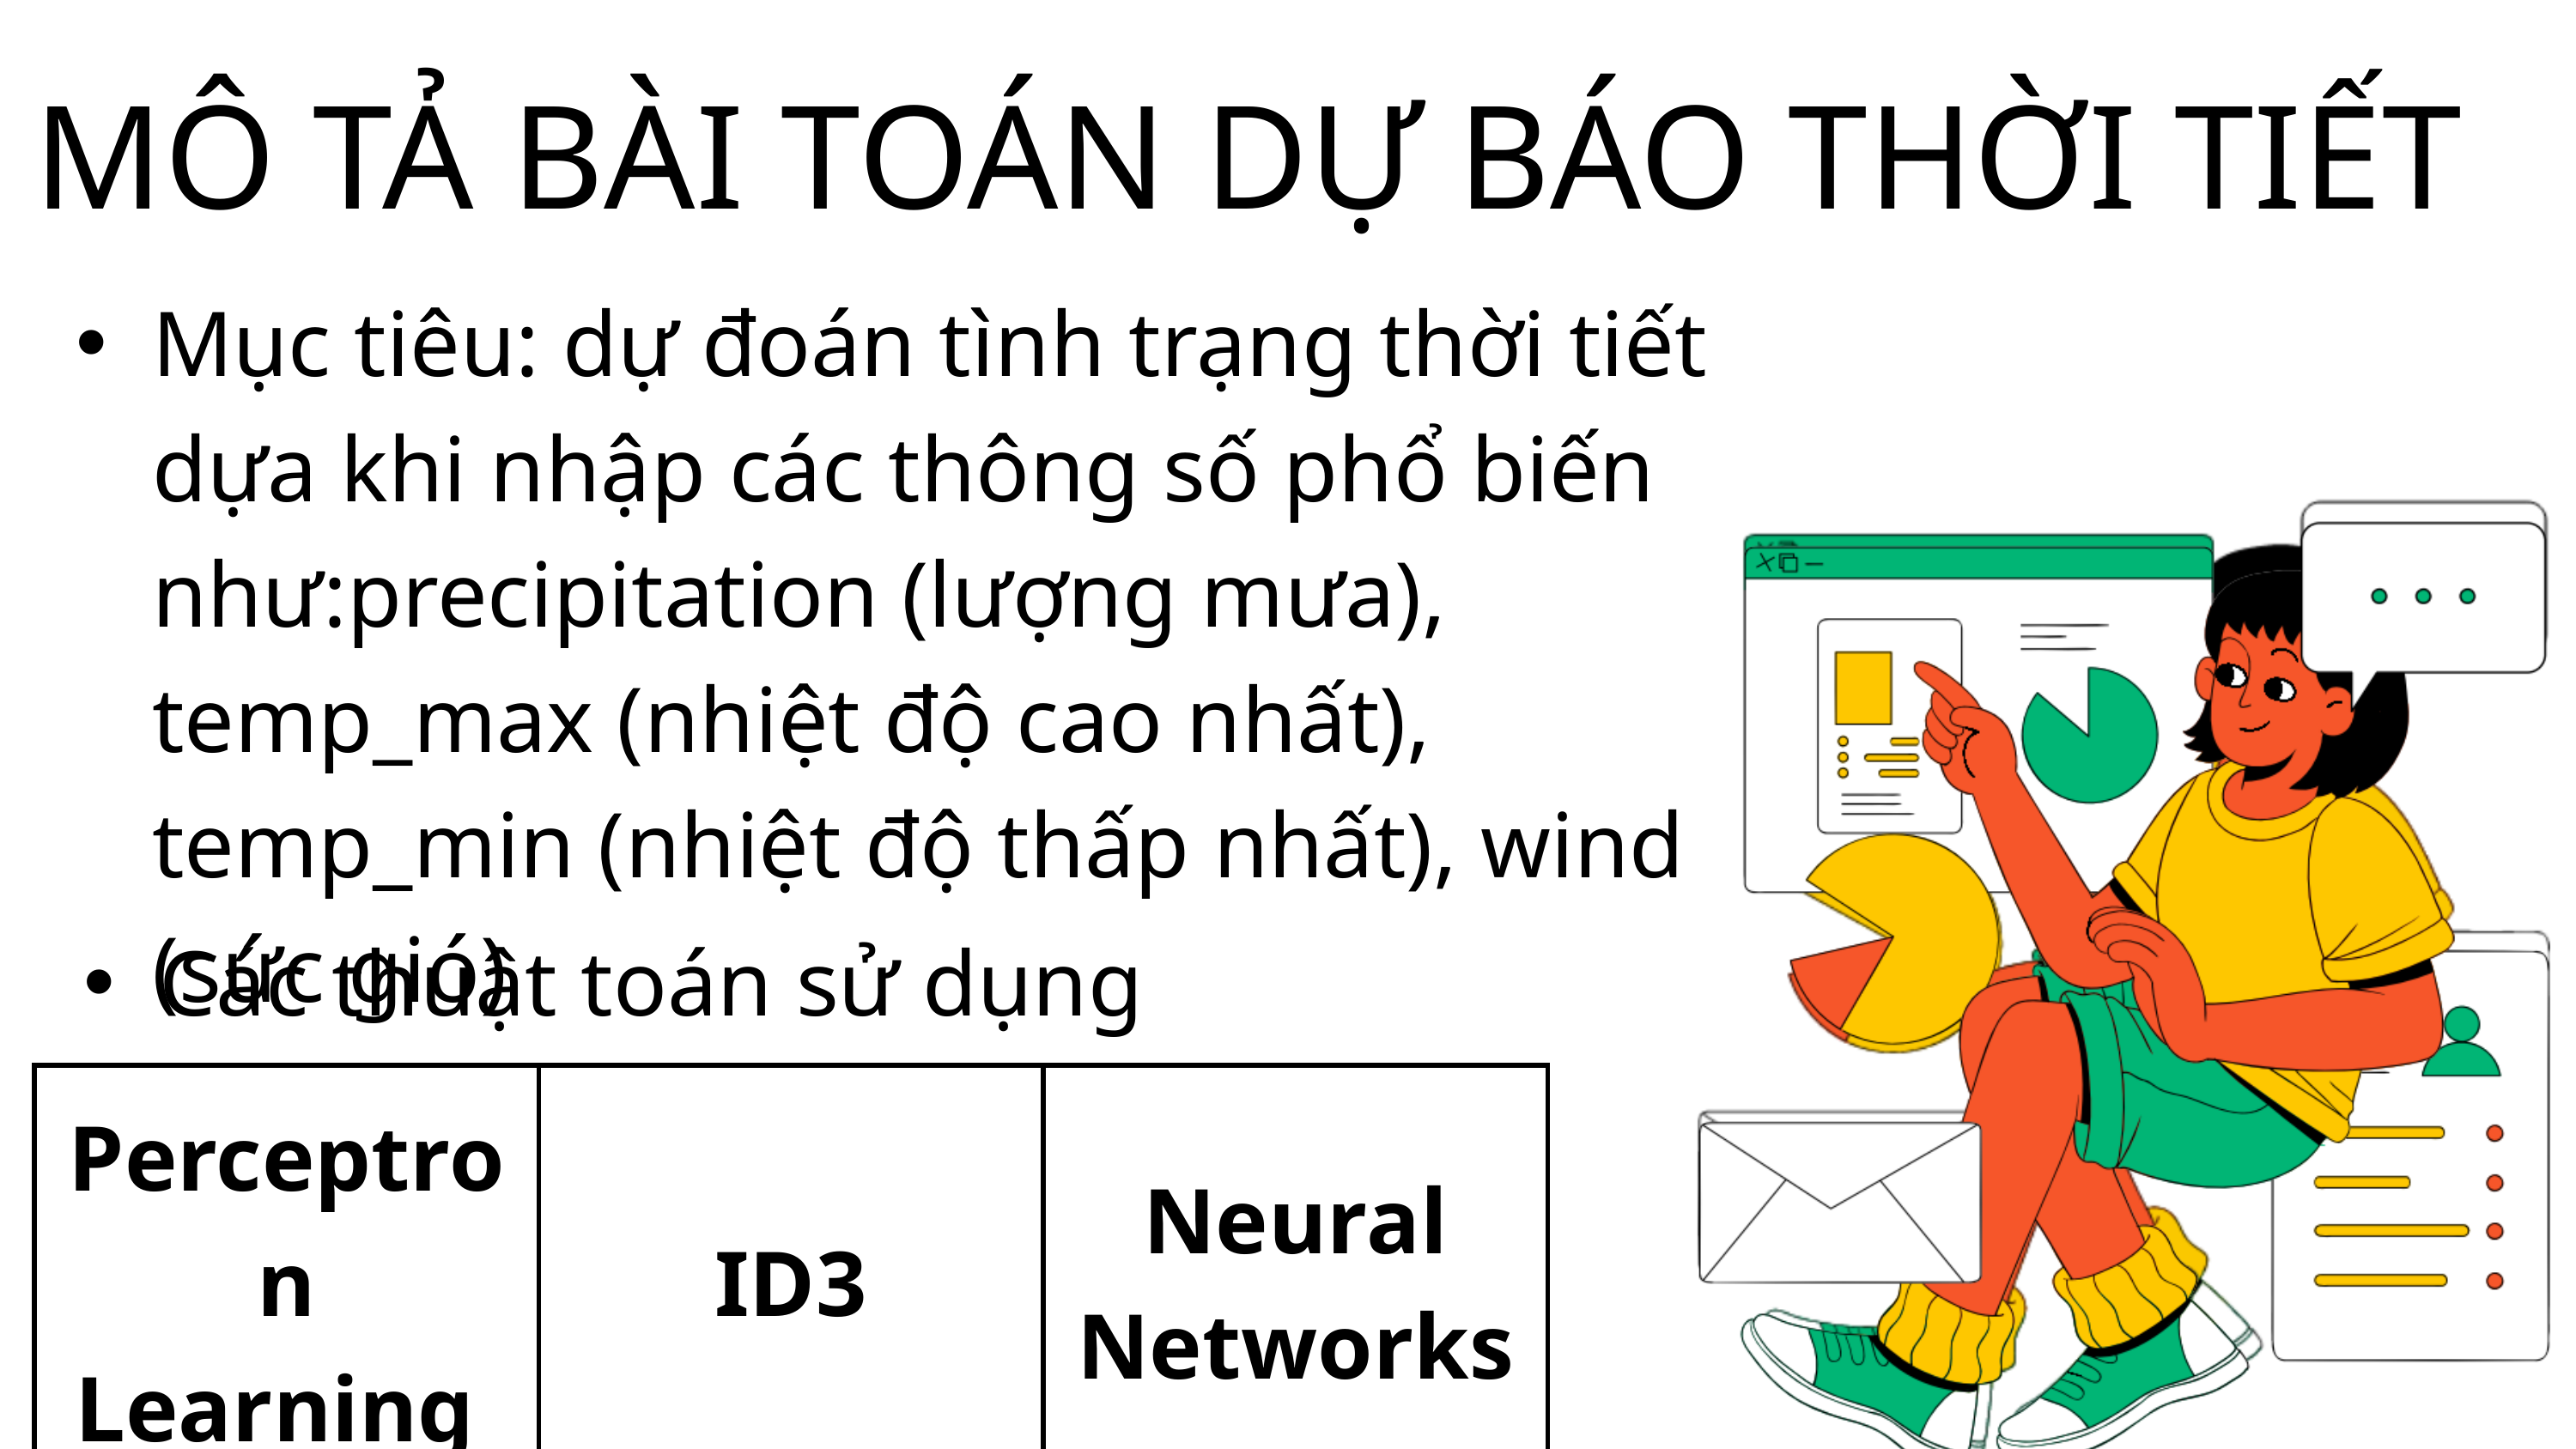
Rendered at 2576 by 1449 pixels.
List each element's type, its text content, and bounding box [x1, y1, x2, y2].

text_box [1667, 476, 2563, 1449]
text_box Mục tiêu: dự đoán tình trạng thời tiết dựa khi nhập các thông số phổ biến như:precipitation (lượng mưa), temp_max (nhiệt độ cao nhất), temp_min (nhiệt độ thấp nhất), wind (sức gió) [0, 269, 1754, 1021]
table_header ID3 [541, 1068, 1041, 1449]
table_header Neural Networks [1046, 1068, 1546, 1449]
text_box MÔ TẢ BÀI TOÁN DỰ BÁO THỜI TIẾT [33, 37, 2563, 239]
text_box Các thuật toán sử dụng [0, 908, 1151, 1034]
table_header Perceptron Learning [37, 1068, 537, 1449]
